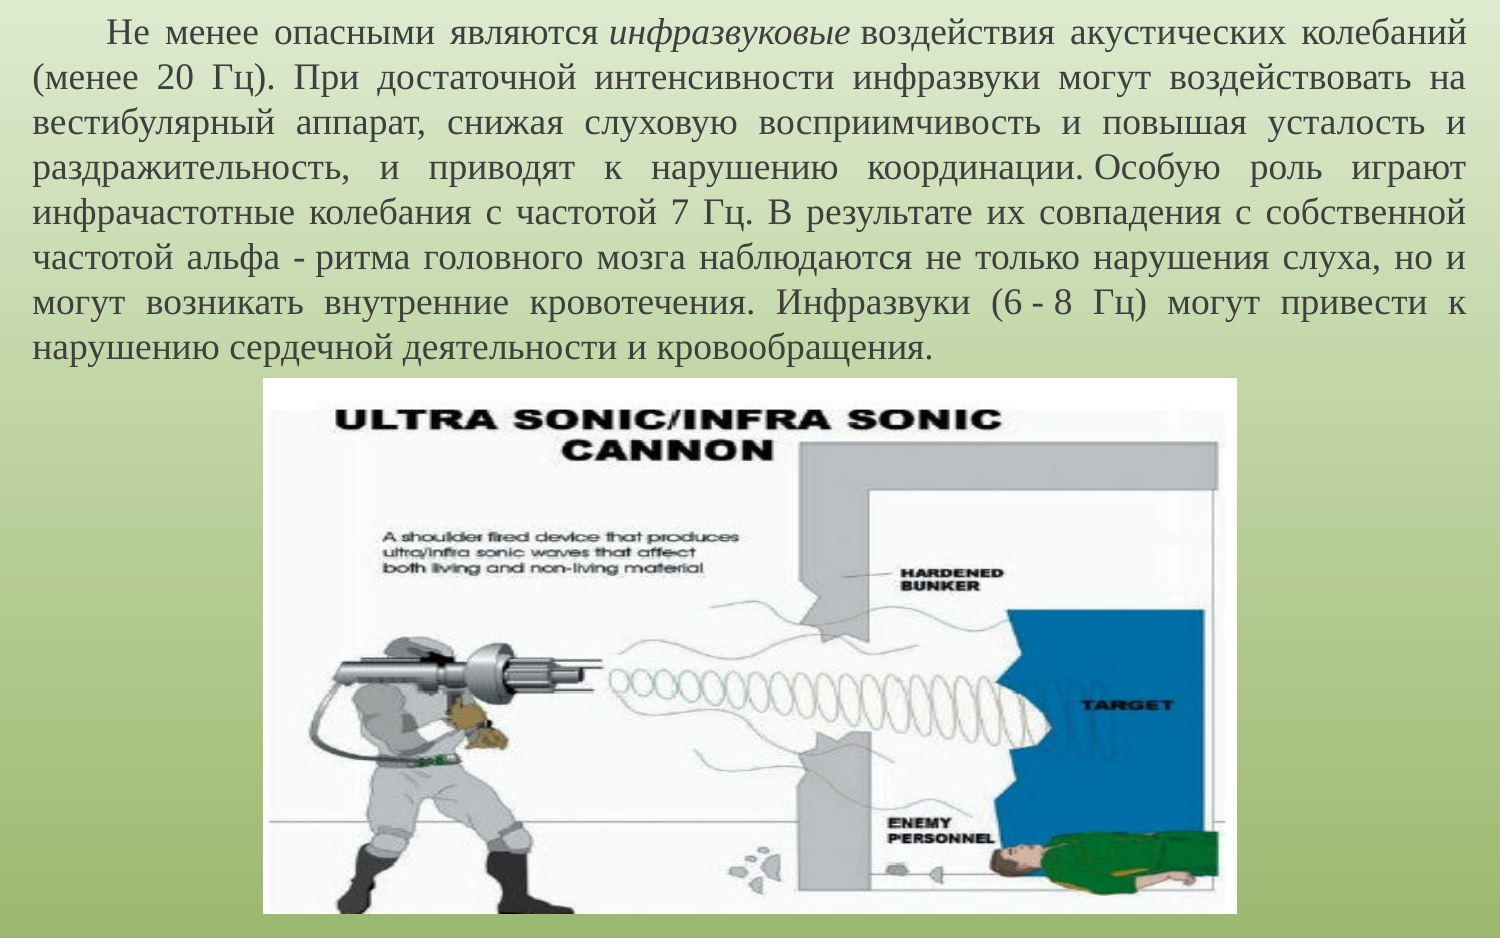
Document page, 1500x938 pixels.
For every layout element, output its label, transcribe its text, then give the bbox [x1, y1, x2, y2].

picture [263, 378, 1237, 915]
text_box Не менее опасными являются инфразвуковые воздействия акустических колебаний (менее 20 Гц). При достаточной интенсивности инфразвуки могут воздействовать на вестибулярный аппарат, снижая слуховую восприимчивость и повышая усталость и раздражительность, и приводят к нарушению координации. Особую роль играют инфрачастотные колебания с частотой 7 Гц. В результате их совпадения с собственной частотой альфа - ритма головного мозга наблюдаются не только нарушения слуха, но и могут возникать внутренние кровотечения. Инфразвуки (6 - 8 Гц) могут привести к нарушению сердечной деятельности и кровообращения. [17, 0, 1483, 375]
